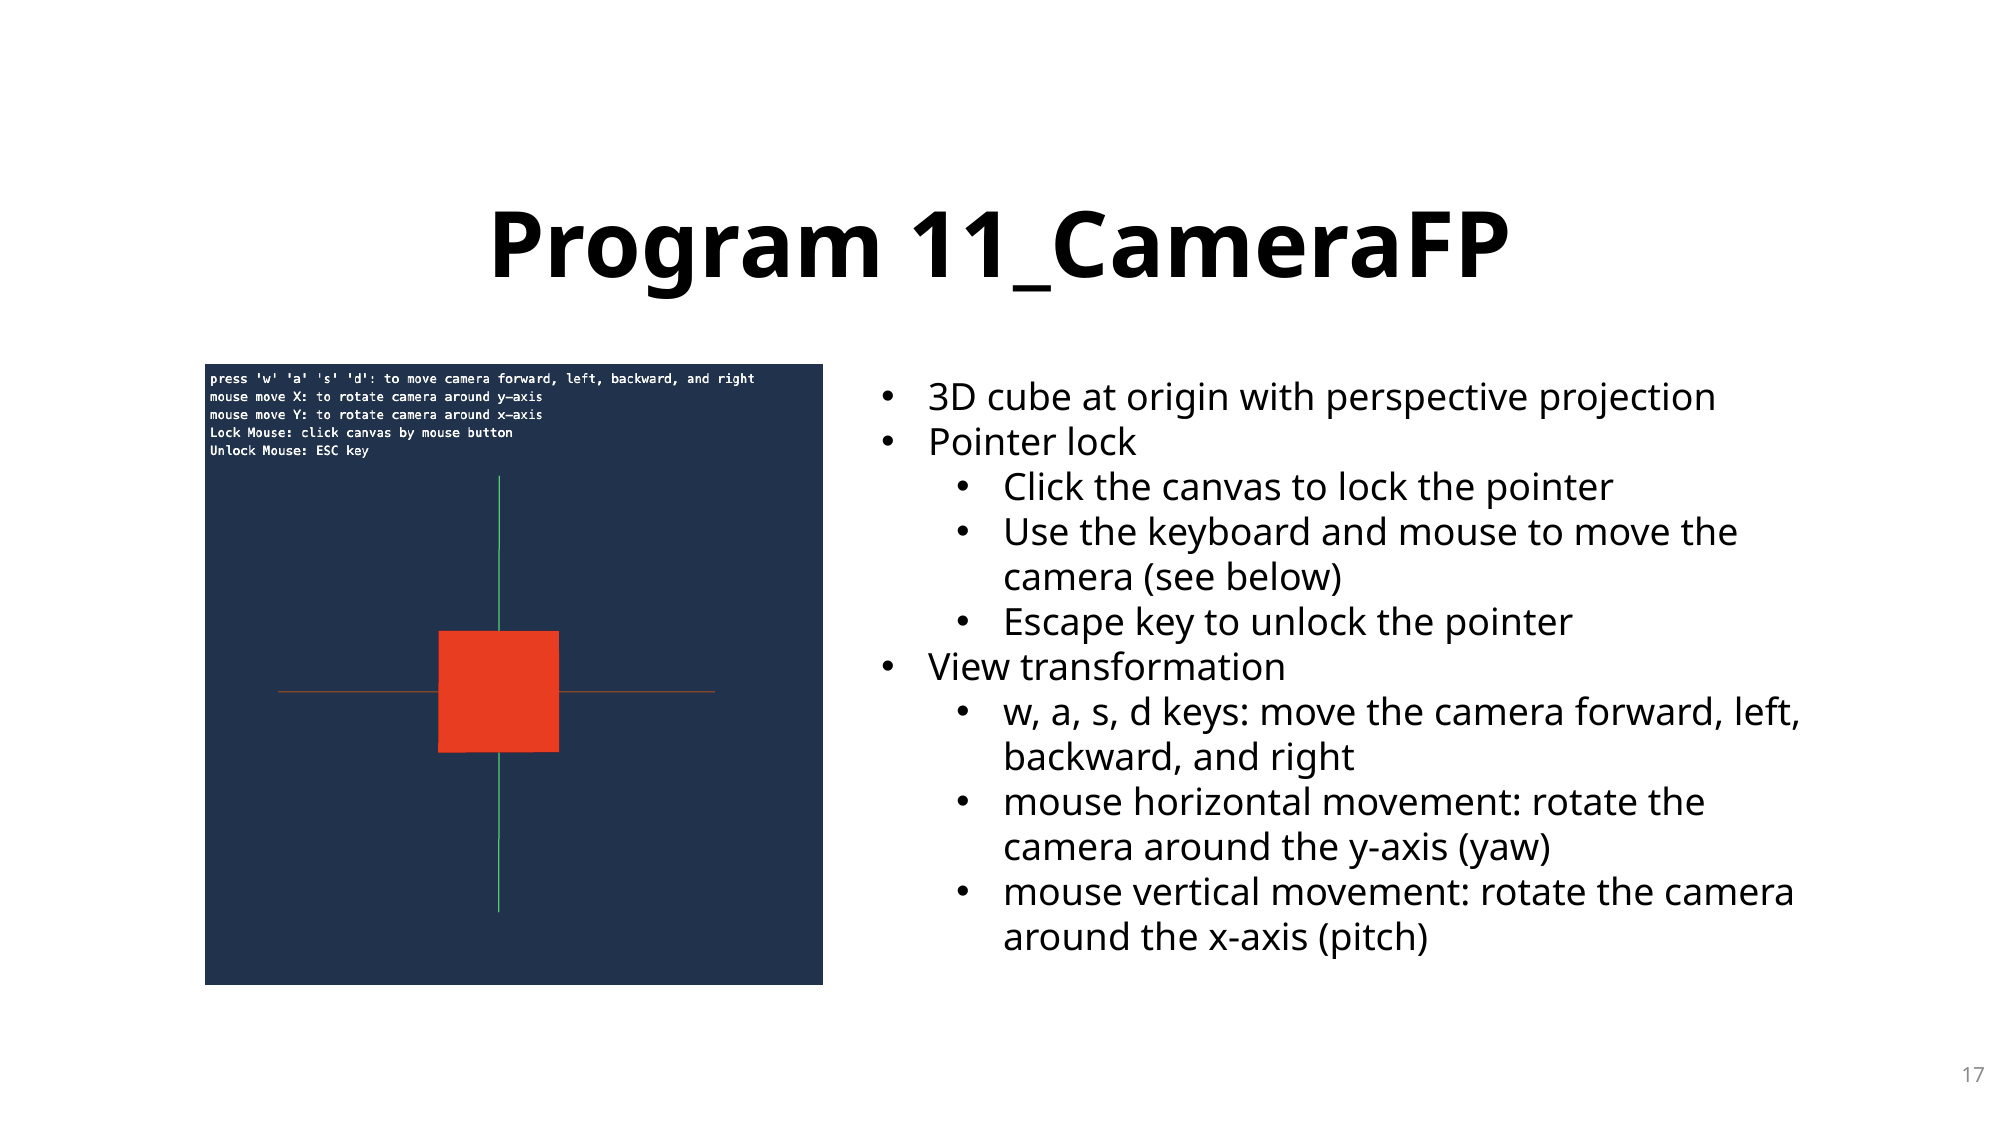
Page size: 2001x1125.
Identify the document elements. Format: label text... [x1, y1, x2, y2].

title Program 11_CameraFP [150, 120, 1850, 362]
picture [205, 364, 823, 985]
slide_number 17 [1915, 1049, 2000, 1103]
text_box 3D cube at origin with perspective projection Pointer lock Click the canvas to lock the pointer Use the keyboard and mouse to move the camera (see below) Escape key to unlock the pointer View transformation w, a, s, d keys: move the camera forward, left, backward, and right mouse horizontal movement: rotate the camera around the y-axis (yaw) mouse vertical movement: rotate the camera around the x-axis (pitch) [866, 365, 1850, 966]
